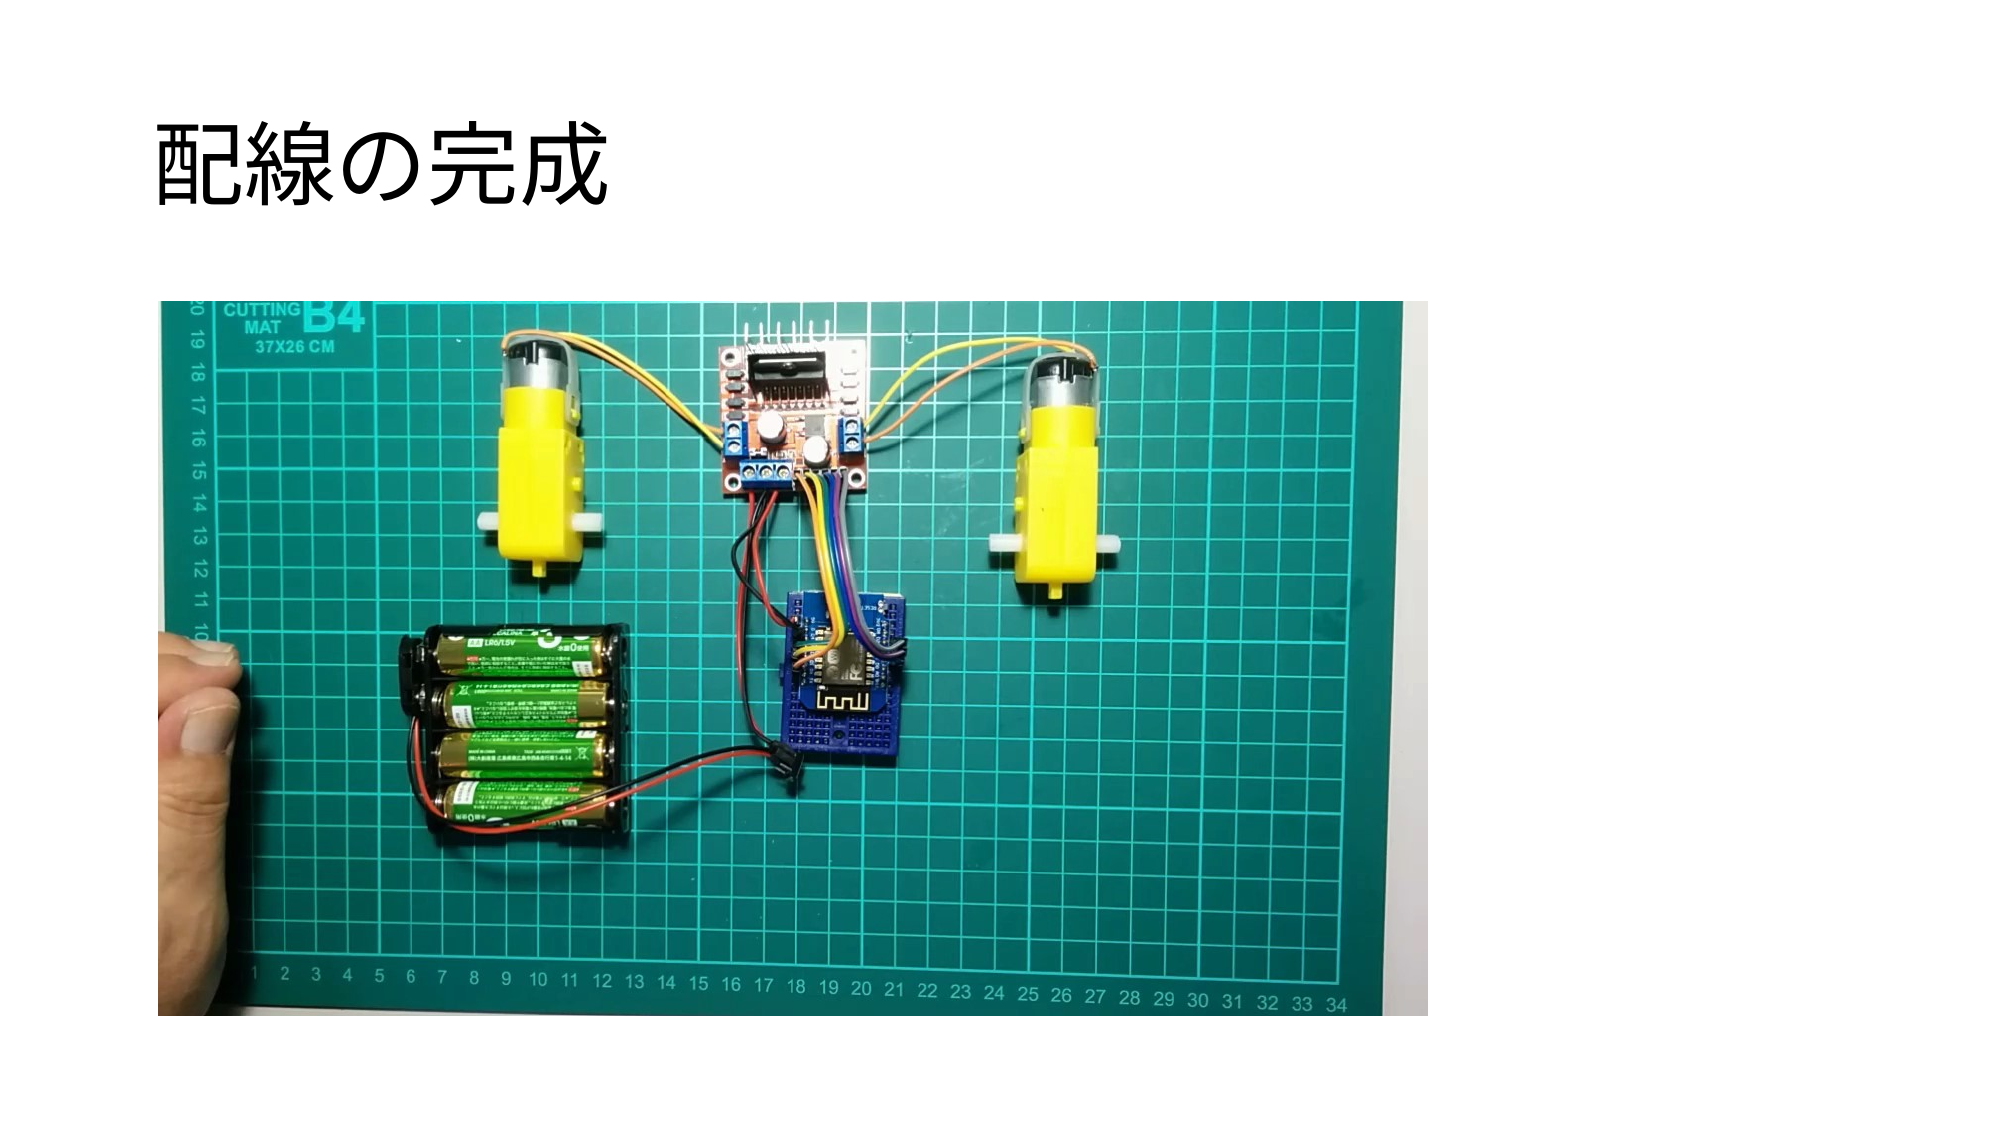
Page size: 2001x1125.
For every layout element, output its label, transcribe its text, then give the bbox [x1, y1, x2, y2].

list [158, 301, 1428, 1016]
title 配線の完成 [137, 59, 1863, 278]
